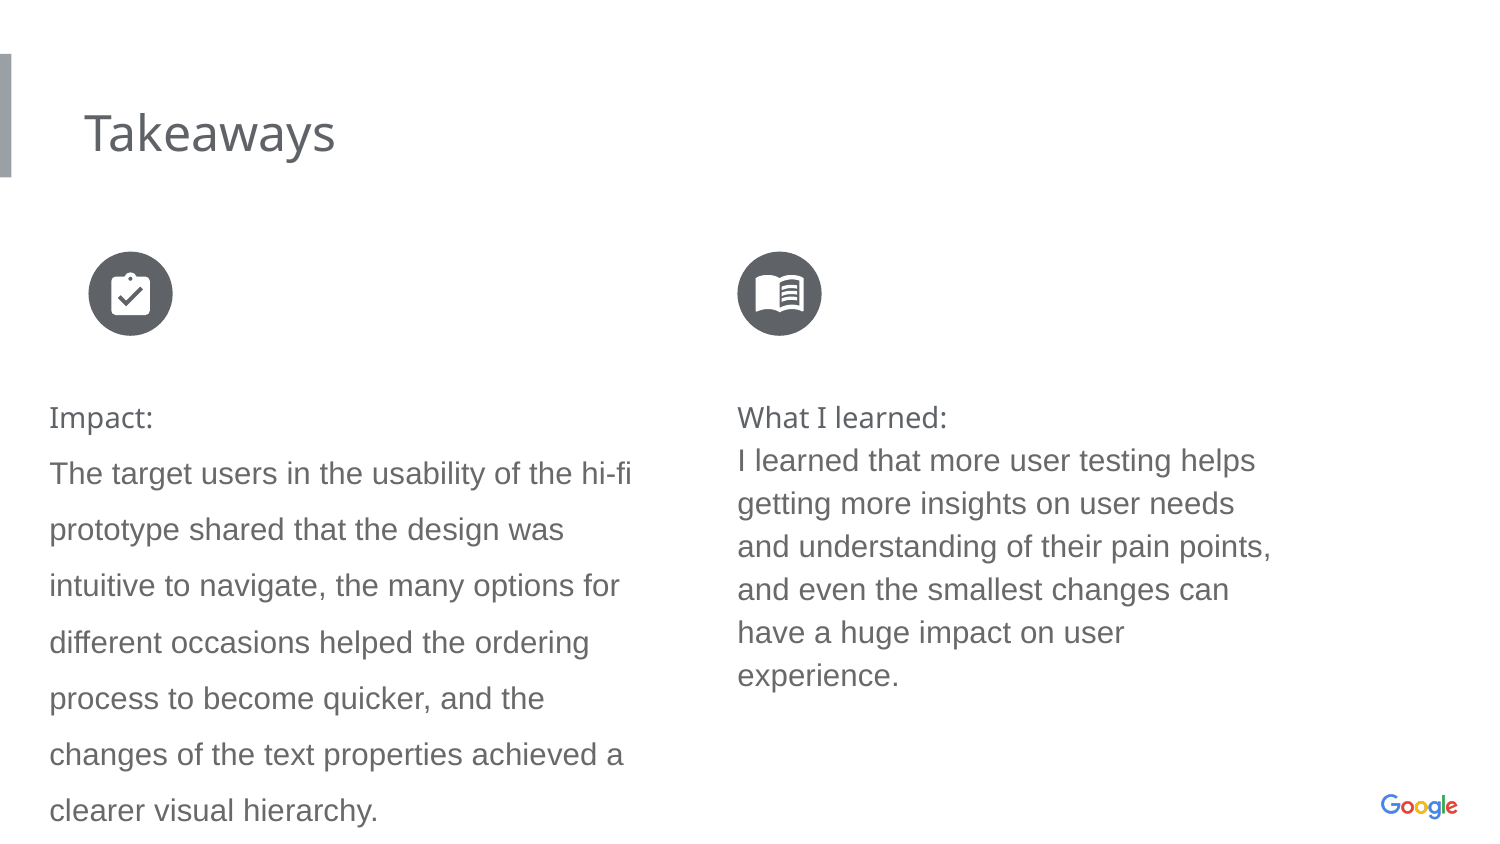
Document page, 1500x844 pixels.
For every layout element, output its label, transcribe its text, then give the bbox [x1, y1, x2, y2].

text_box [88, 251, 173, 336]
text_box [755, 274, 804, 313]
text_box Impact: The target users in the usability of the hi-fi prototype shared that the design was intuitive to navigate, the many options for different occasions helped the ordering process to become quicker, and the changes of the text properties achieved a clearer visual hierarchy. [49, 367, 688, 843]
picture [1381, 794, 1458, 820]
text_box Takeaways [84, 85, 894, 176]
text_box [111, 272, 150, 316]
text_box [737, 251, 822, 336]
text_box What I learned: I learned that more user testing helps getting more insights on user needs and understanding of their pain points, and even the smallest changes can have a huge impact on user experience. [737, 367, 1303, 796]
